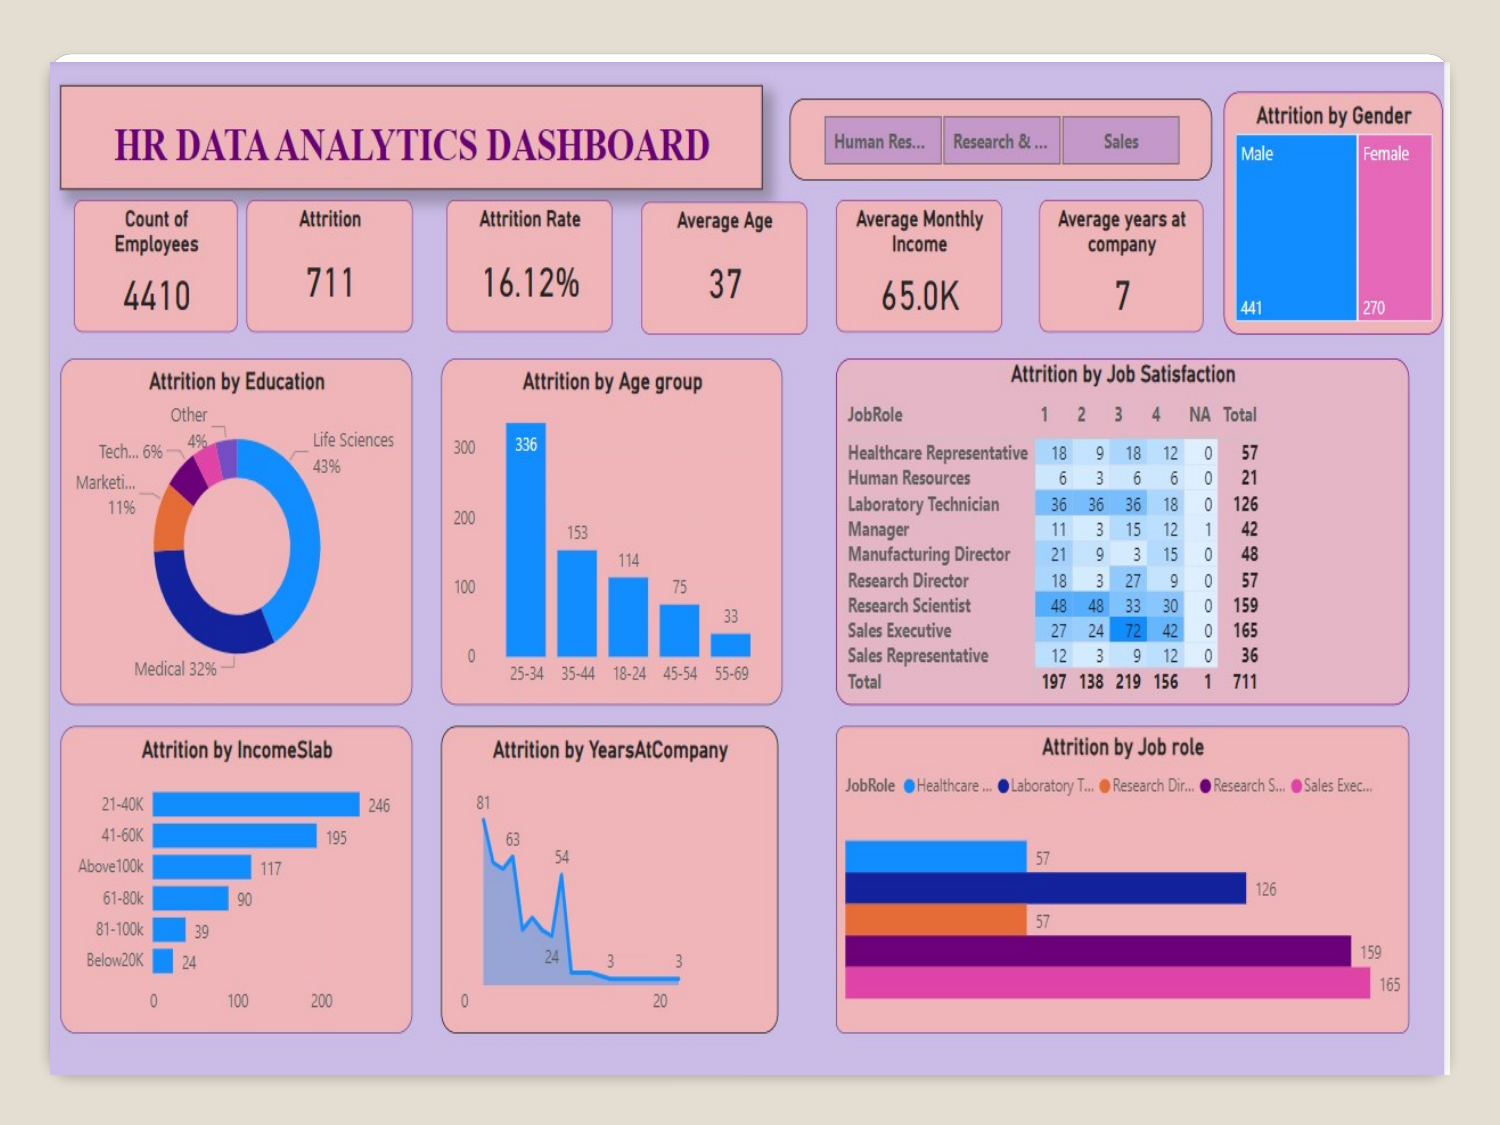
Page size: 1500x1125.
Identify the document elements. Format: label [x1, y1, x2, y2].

picture [49, 62, 1451, 1076]
